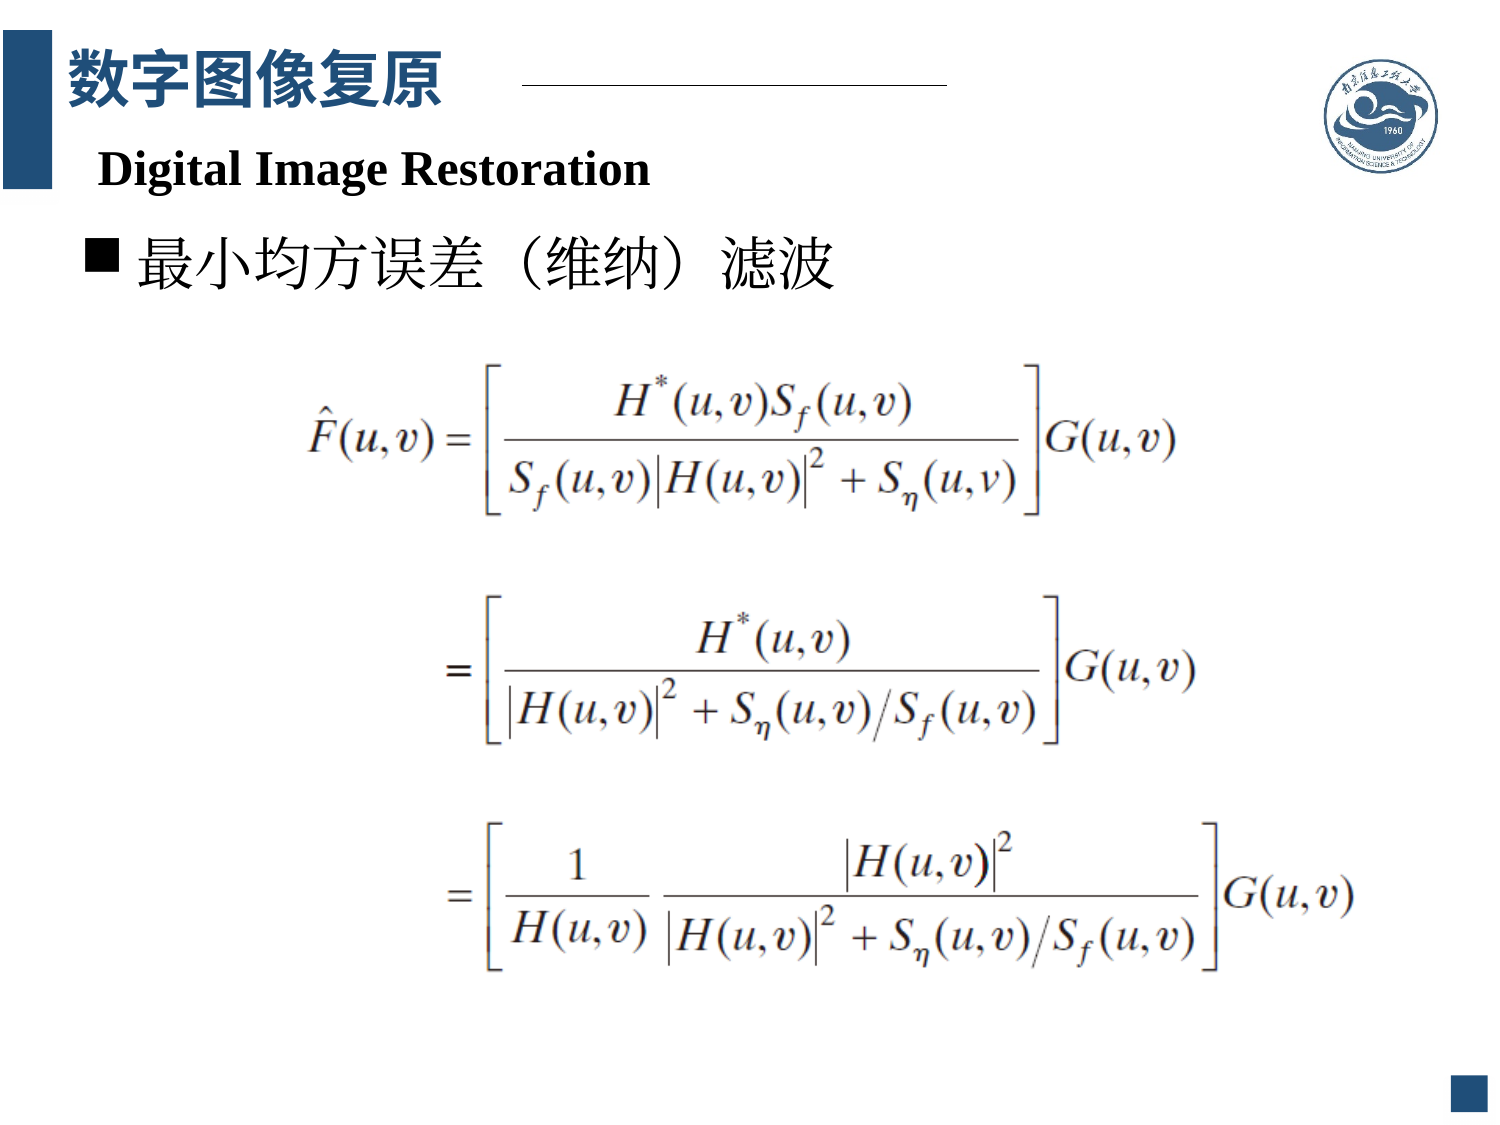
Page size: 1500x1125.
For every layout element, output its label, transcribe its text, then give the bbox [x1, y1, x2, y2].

text_box 最小均方误差（维纳）滤波 [65, 219, 1488, 305]
text_box Digital Image Restoration [82, 102, 978, 236]
picture [437, 803, 1380, 989]
text_box [1450, 1074, 1489, 1113]
picture [1308, 44, 1452, 185]
text_box 数字图像复原 [52, 16, 523, 148]
picture [287, 334, 1205, 526]
text_box [2, 29, 53, 190]
picture [425, 584, 1229, 755]
